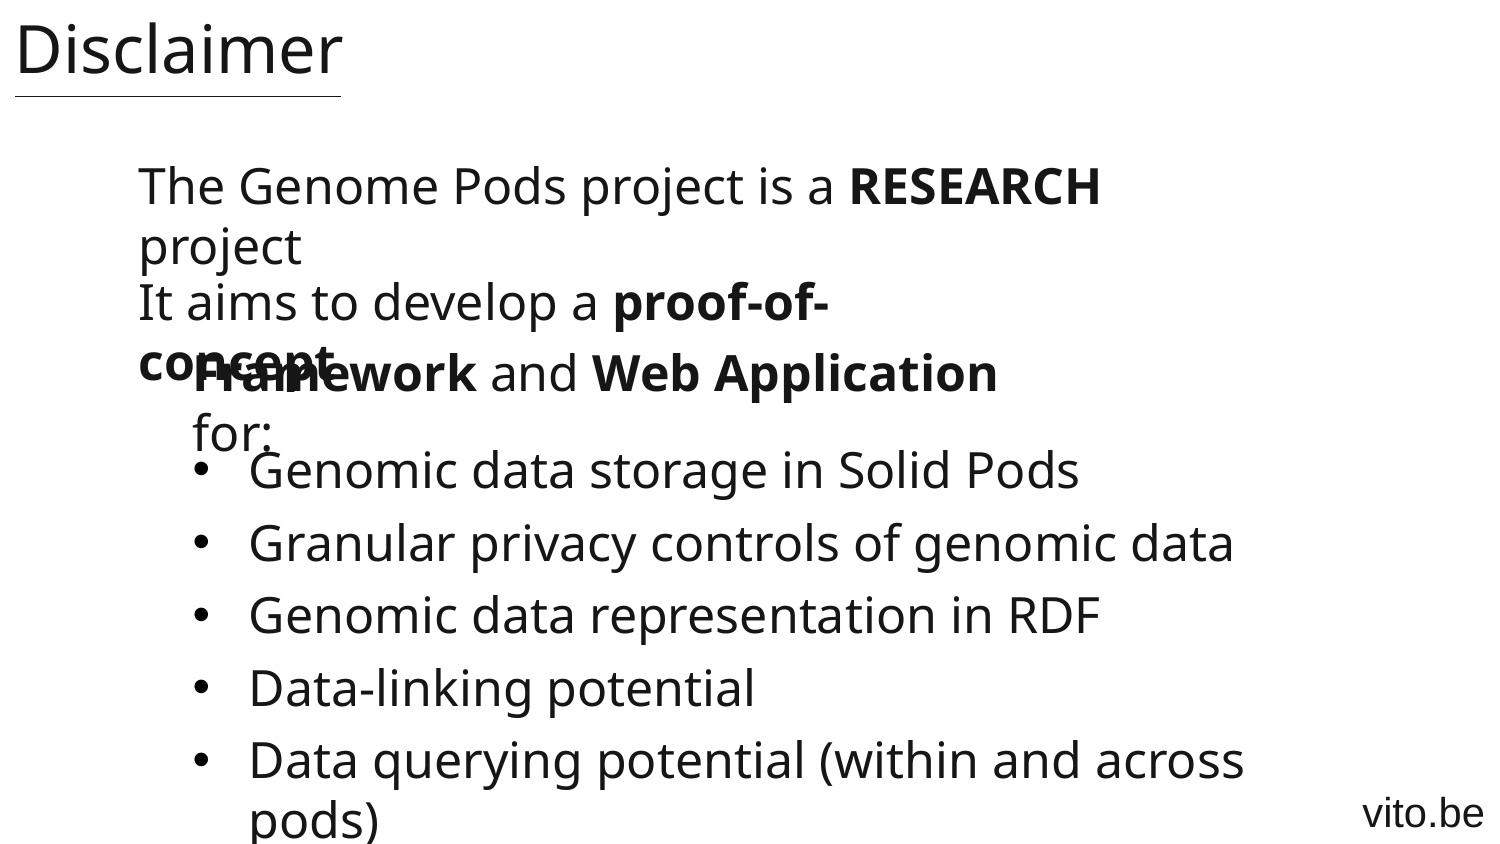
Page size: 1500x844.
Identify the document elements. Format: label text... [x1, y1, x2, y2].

text_box vito.be [1346, 778, 1500, 843]
text_box Framework and Web Application for: [177, 334, 1075, 469]
text_box Genomic data storage in Solid Pods Granular privacy controls of genomic data Genomic data representation in RDF Data-linking potential Data querying potential (within and across pods) [177, 431, 1318, 844]
text_box Disclaimer [0, 0, 1263, 95]
text_box It aims to develop a proof-of-concept [123, 262, 975, 398]
text_box The Genome Pods project is a RESEARCH project [123, 146, 1263, 282]
